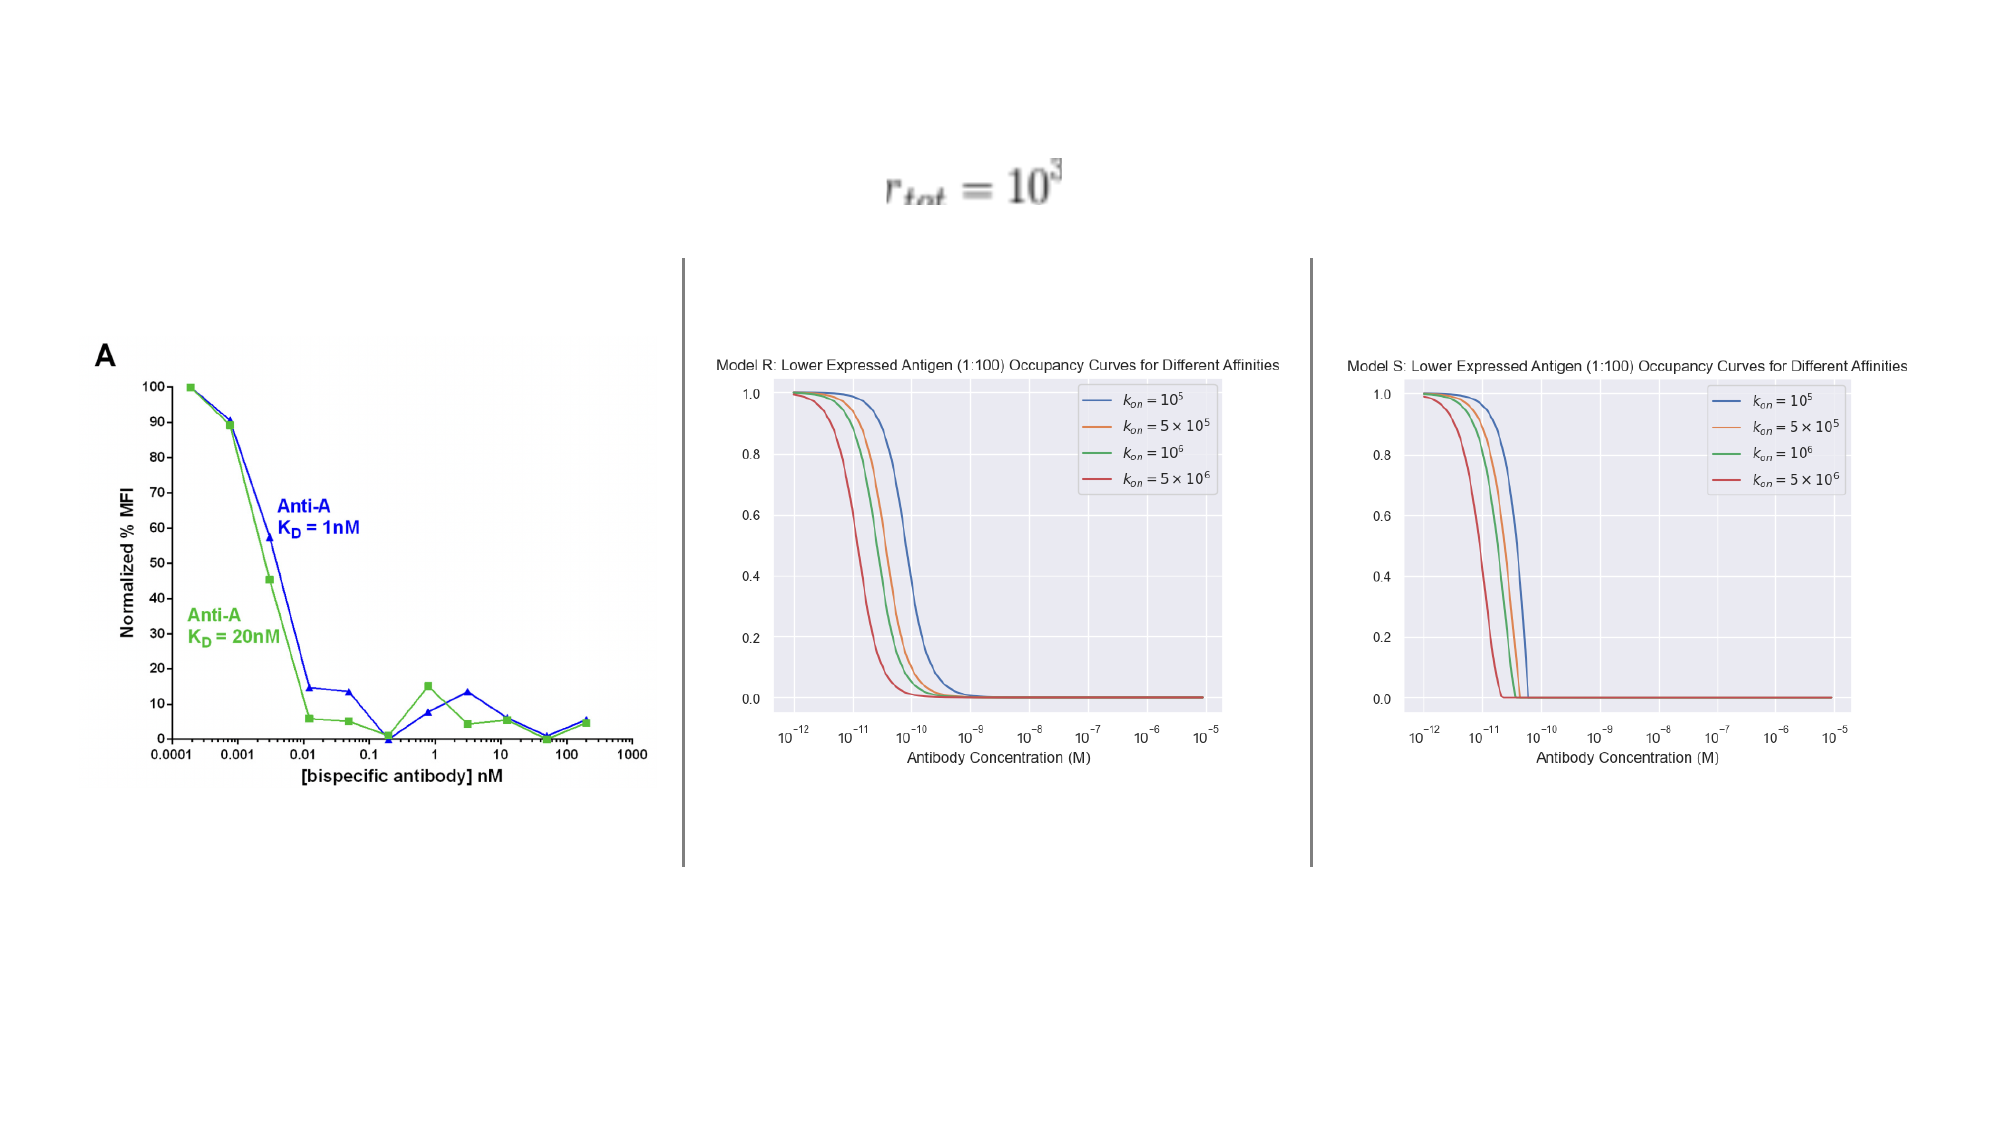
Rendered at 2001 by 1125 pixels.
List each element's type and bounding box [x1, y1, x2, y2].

picture [1338, 351, 1916, 773]
picture [886, 158, 1062, 205]
picture [79, 336, 657, 788]
picture [707, 350, 1288, 773]
